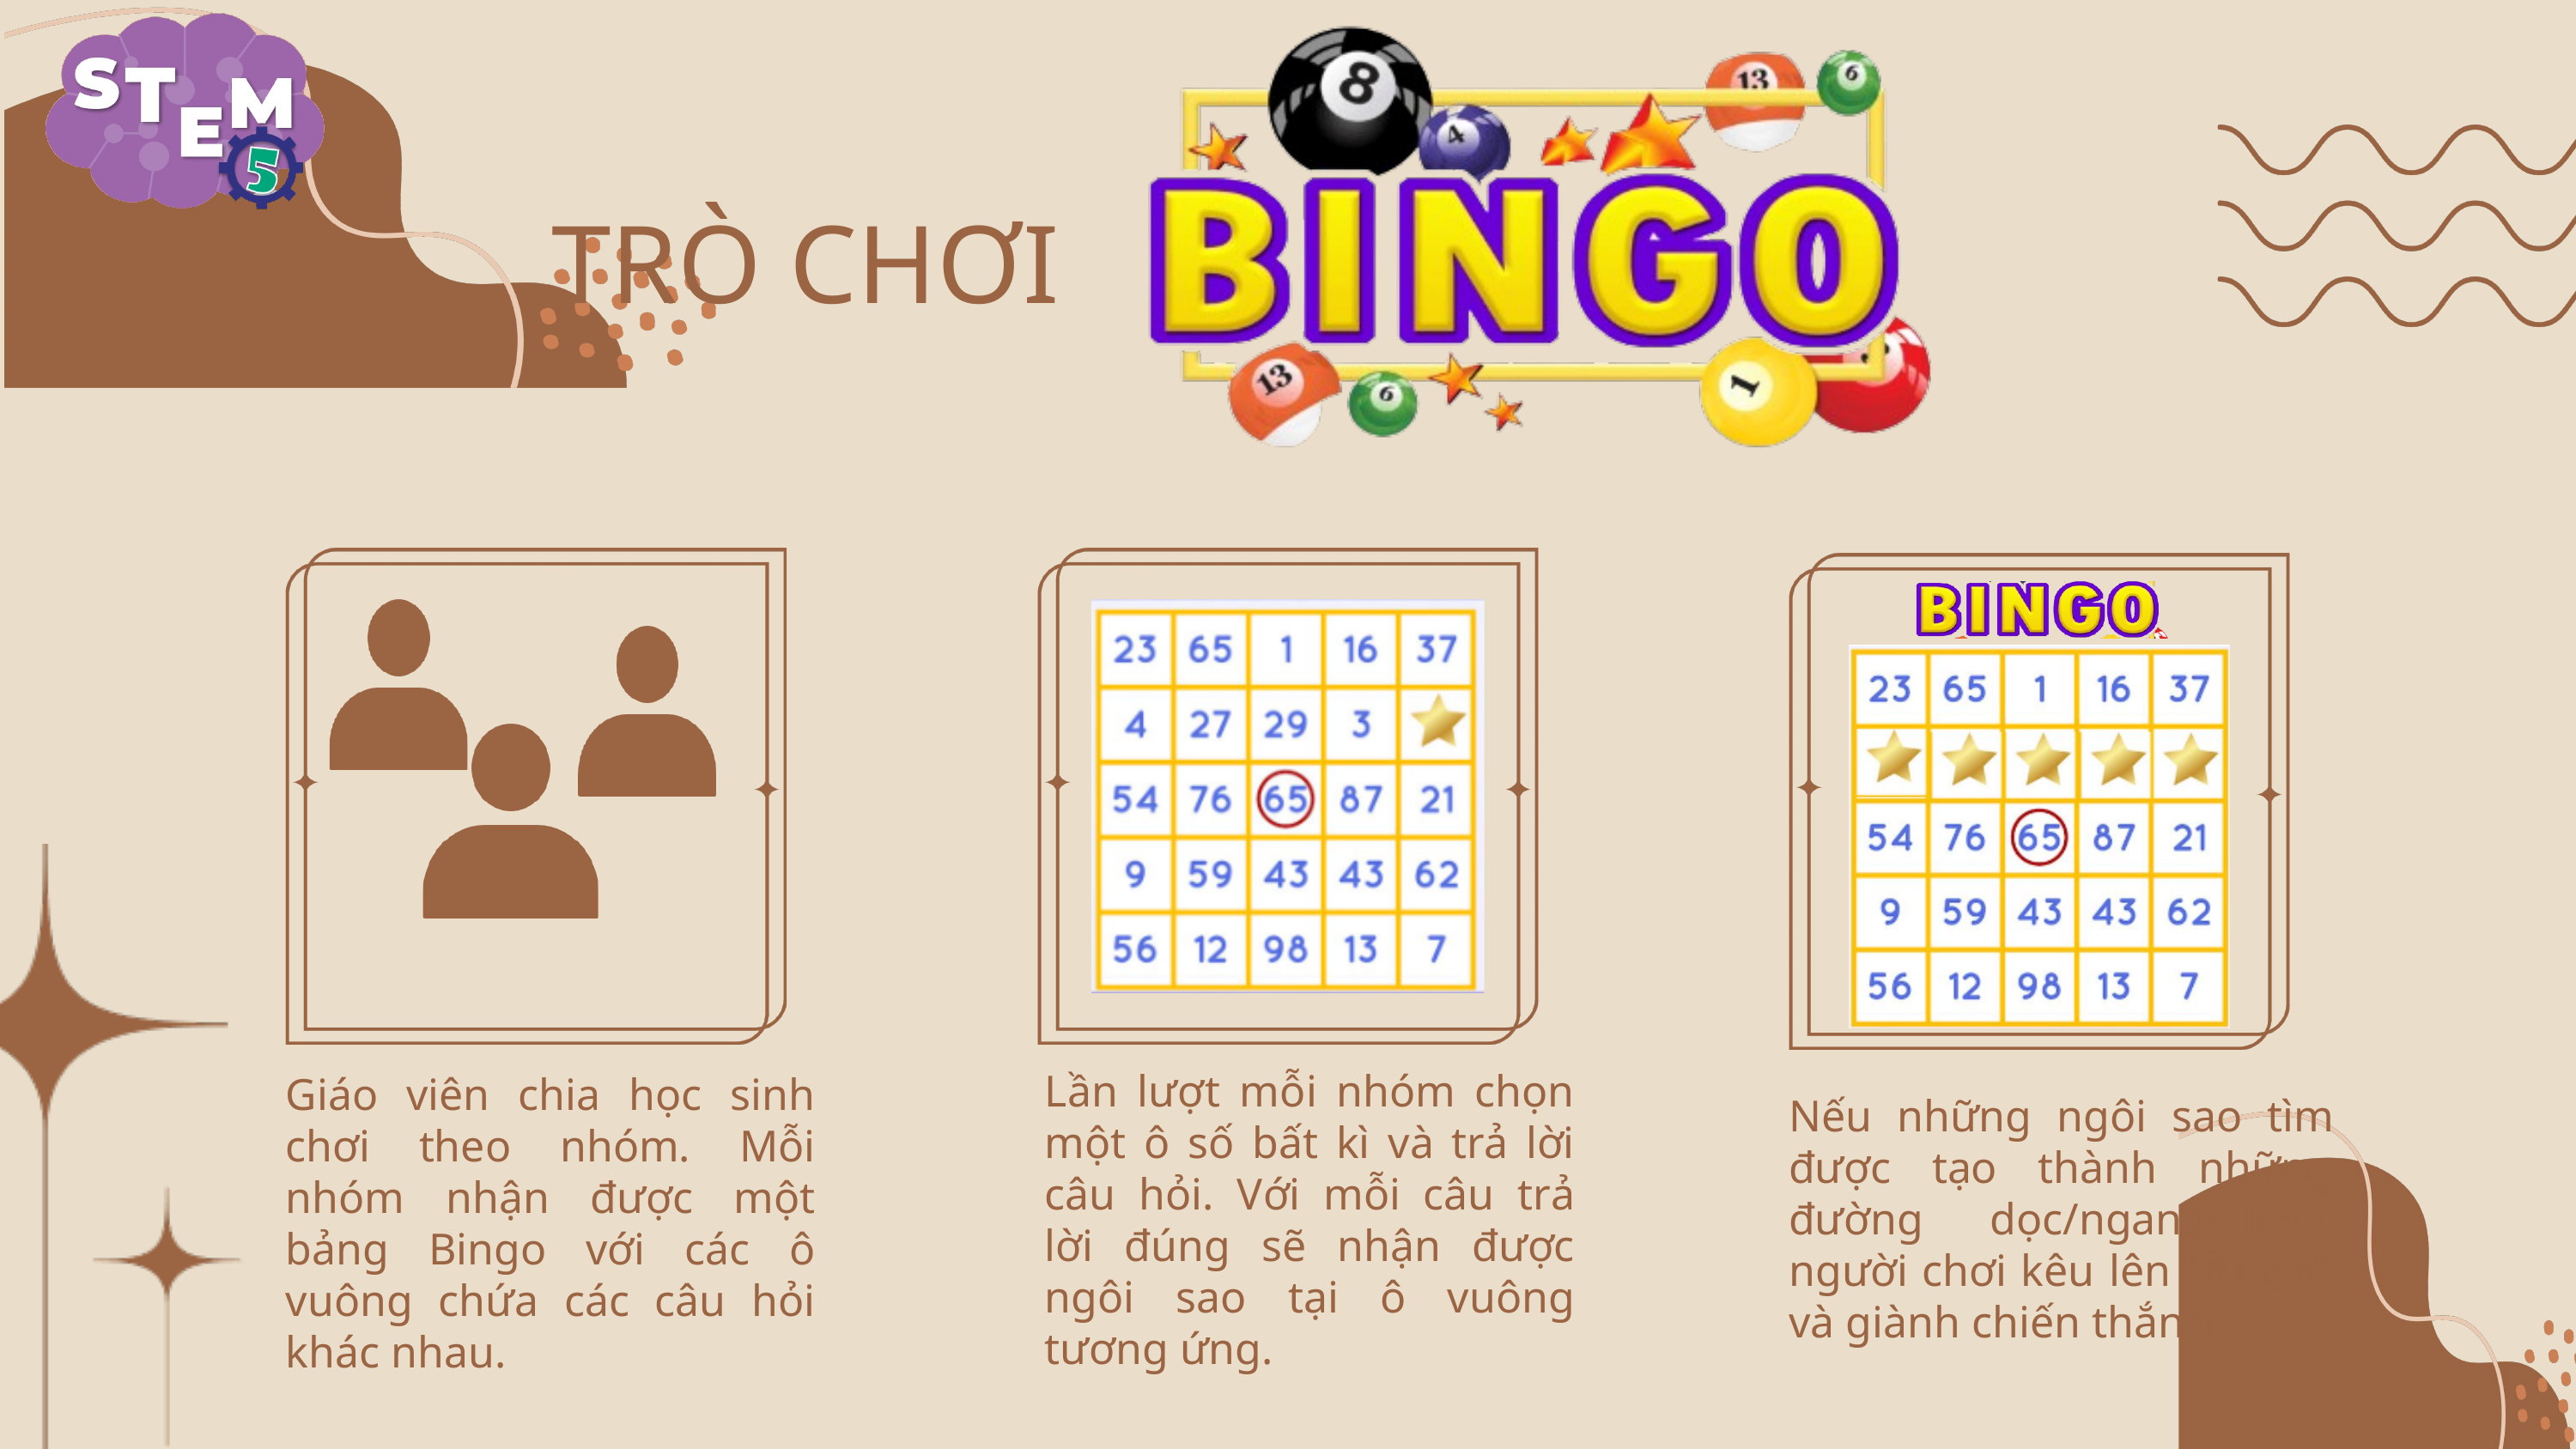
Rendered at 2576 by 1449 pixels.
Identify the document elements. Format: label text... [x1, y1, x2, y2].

text_box [4, 0, 716, 388]
text_box Lần lượt mỗi nhóm chọn một ô số bất kì và trả lời câu hỏi. Với mỗi câu trả lời đúng sẽ nhận được ngôi sao tại ô vuông tương ứng. [1044, 1064, 1576, 1373]
text_box [2217, 124, 2576, 327]
text_box Nếu những ngôi sao tìm được tạo thành những đường dọc/ngang/chéo, người chơi kêu lên “Bingo” và giành chiến thắng. [1789, 1088, 2335, 1347]
text_box TRÒ CHƠI [504, 196, 1104, 325]
text_box Giáo viên chia học sinh chơi theo nhóm. Mỗi nhóm nhận được một bảng Bingo với các ô vuông chứa các câu hỏi khác nhau. [285, 1067, 816, 1377]
text_box [2178, 1104, 2576, 1449]
text_box [1789, 553, 2290, 1050]
text_box [578, 626, 716, 797]
picture [1109, 0, 1951, 459]
text_box [329, 599, 468, 770]
text_box [422, 724, 598, 919]
picture [1848, 645, 2231, 1028]
picture [1903, 581, 2176, 639]
picture [1091, 599, 1485, 993]
text_box 4 [1900, 584, 2178, 645]
text_box [285, 548, 787, 1045]
text_box [0, 844, 243, 1449]
text_box [1037, 548, 1539, 1045]
picture [42, 10, 335, 217]
